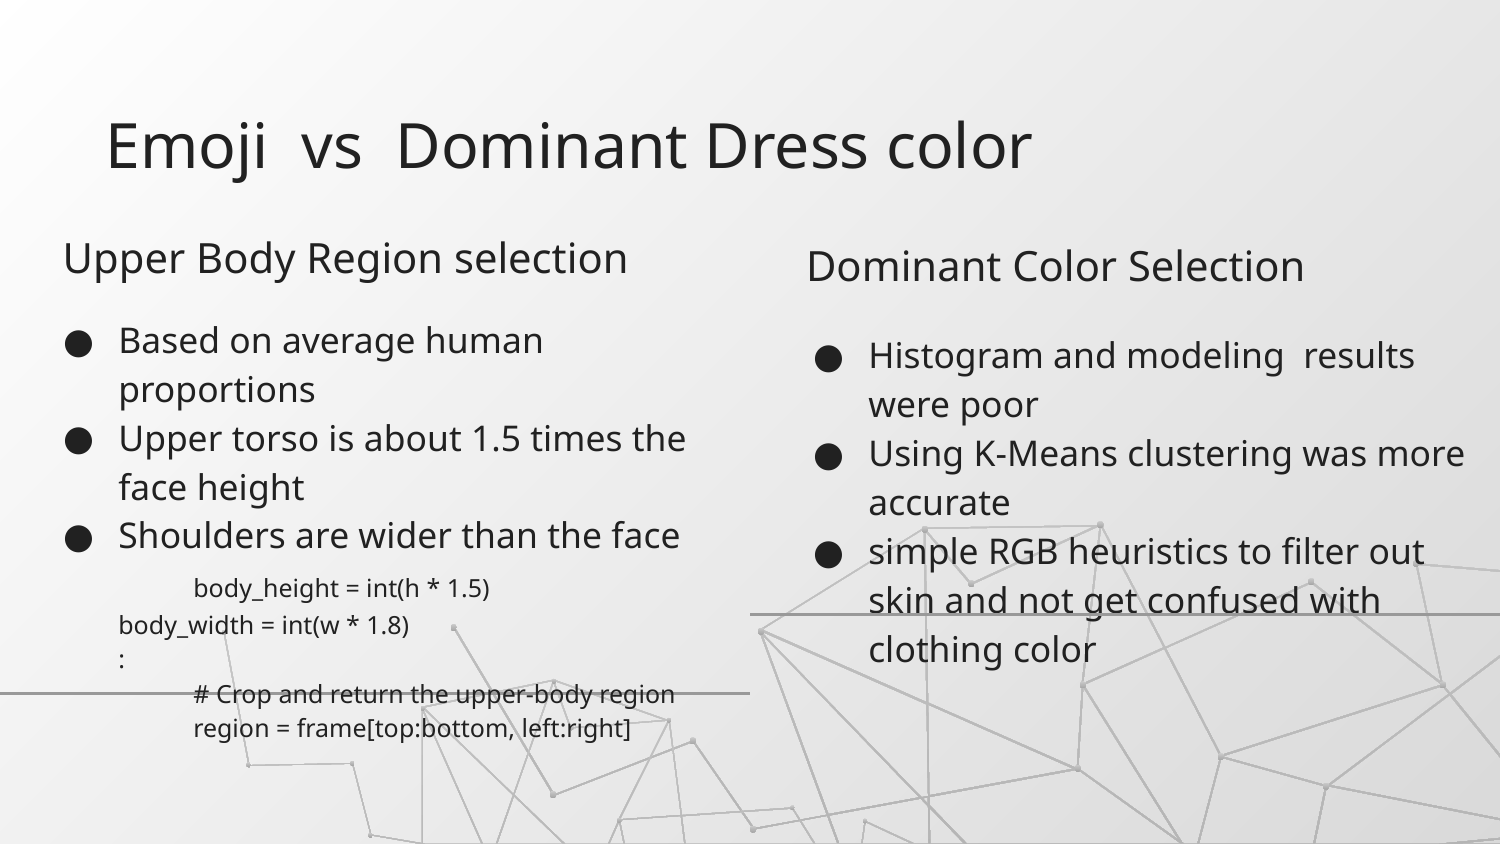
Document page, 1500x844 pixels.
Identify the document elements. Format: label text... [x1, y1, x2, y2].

subtitle Dominant Color Selection [790, 222, 1480, 305]
list Histogram and modeling results were poor Using K-Means clustering was more accurate simple RGB heuristics to filter out skin and not get confused with clothing color [778, 623, 1493, 693]
title Emoji vs Dominant Dress color [90, 90, 1460, 187]
subtitle Upper Body Region selection [47, 213, 772, 297]
list Histogram and modeling results were poor Using K-Means clustering was more accurate simple RGB heuristics to filter out skin and not get confused with clothing color [778, 312, 1493, 613]
list Based on average human proportions Upper torso is about 1.5 times the face height Shoulders are wider than the face body_height = int(h * 1.5) body_width = int(w * 1.8) : # Crop and return the upper-body region region = frame[top:bottom, left:right] [28, 296, 763, 677]
